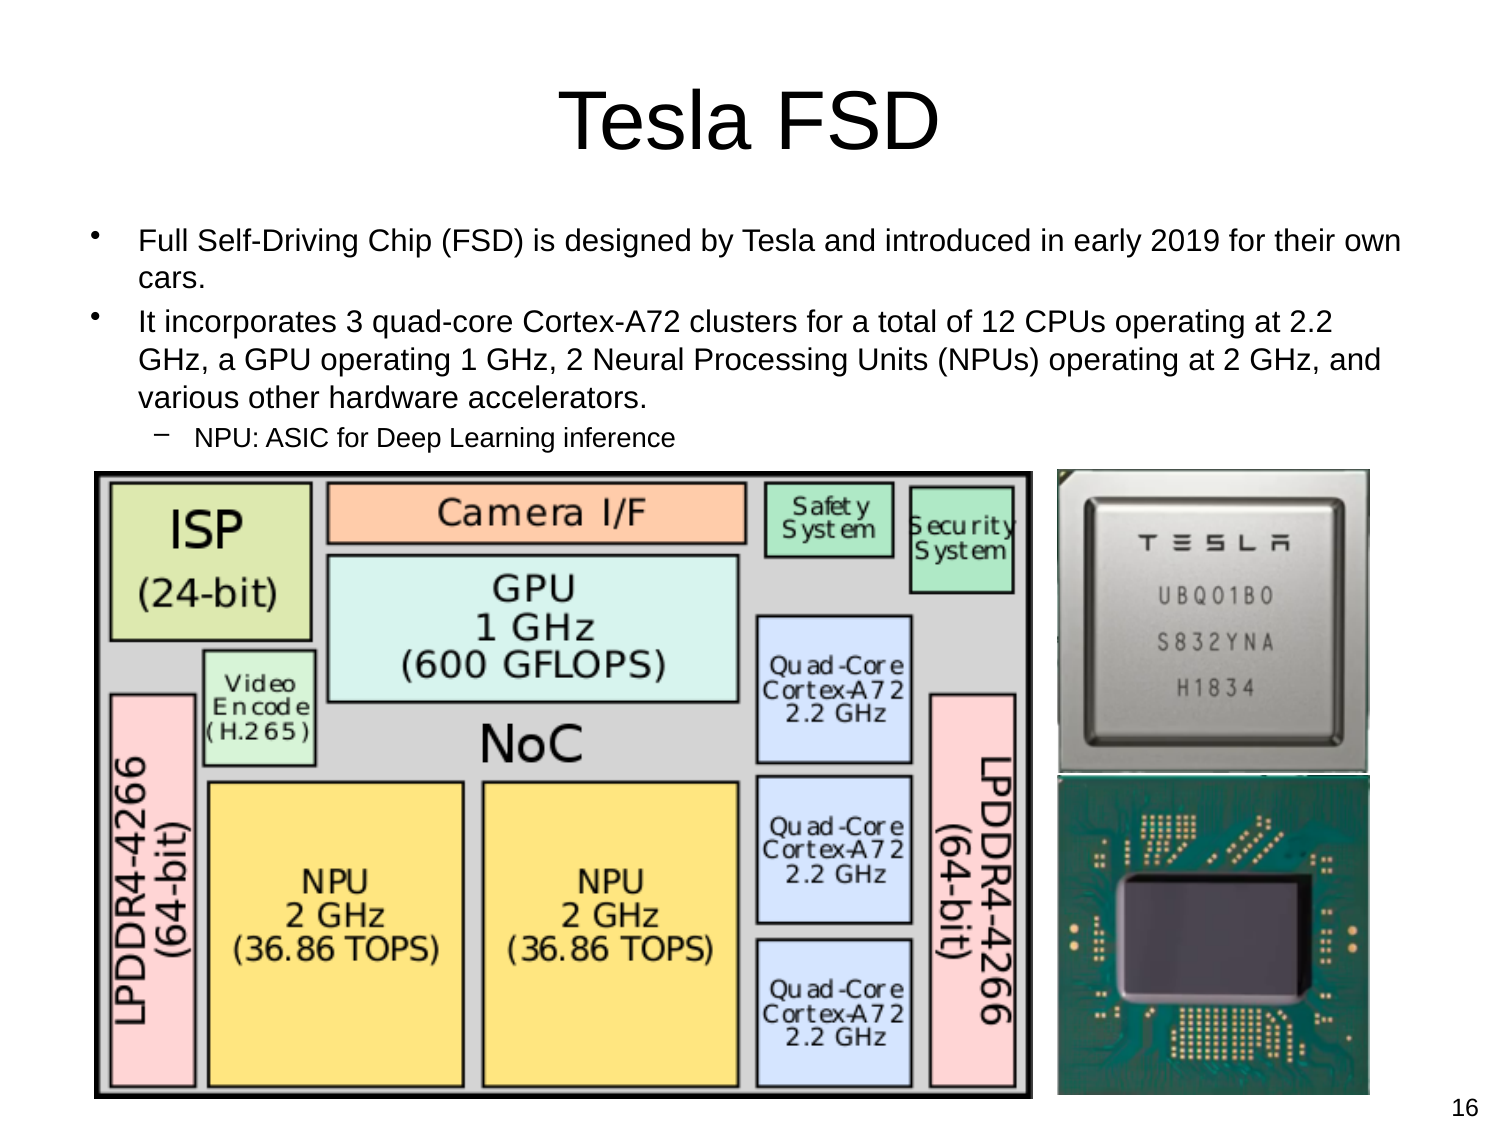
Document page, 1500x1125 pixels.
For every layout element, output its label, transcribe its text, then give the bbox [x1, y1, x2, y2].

slide_number 16 [1144, 1083, 1495, 1125]
title Tesla FSD [74, 44, 1426, 188]
picture [1056, 775, 1370, 1095]
picture [93, 471, 1034, 1100]
picture [1056, 469, 1370, 774]
list Full Self-Driving Chip (FSD) is designed by Tesla and introduced in early 2019 for their own cars. It incorporates 3 quad-core Cortex-A72 clusters for a total of 12 CPUs operating at 2.2 GHz, a GPU operating 1 GHz, 2 Neural Processing Units (NPUs) operating at 2 GHz, and various other hardware accelerators. NPU: ASIC for Deep Learning inference [74, 212, 1426, 464]
